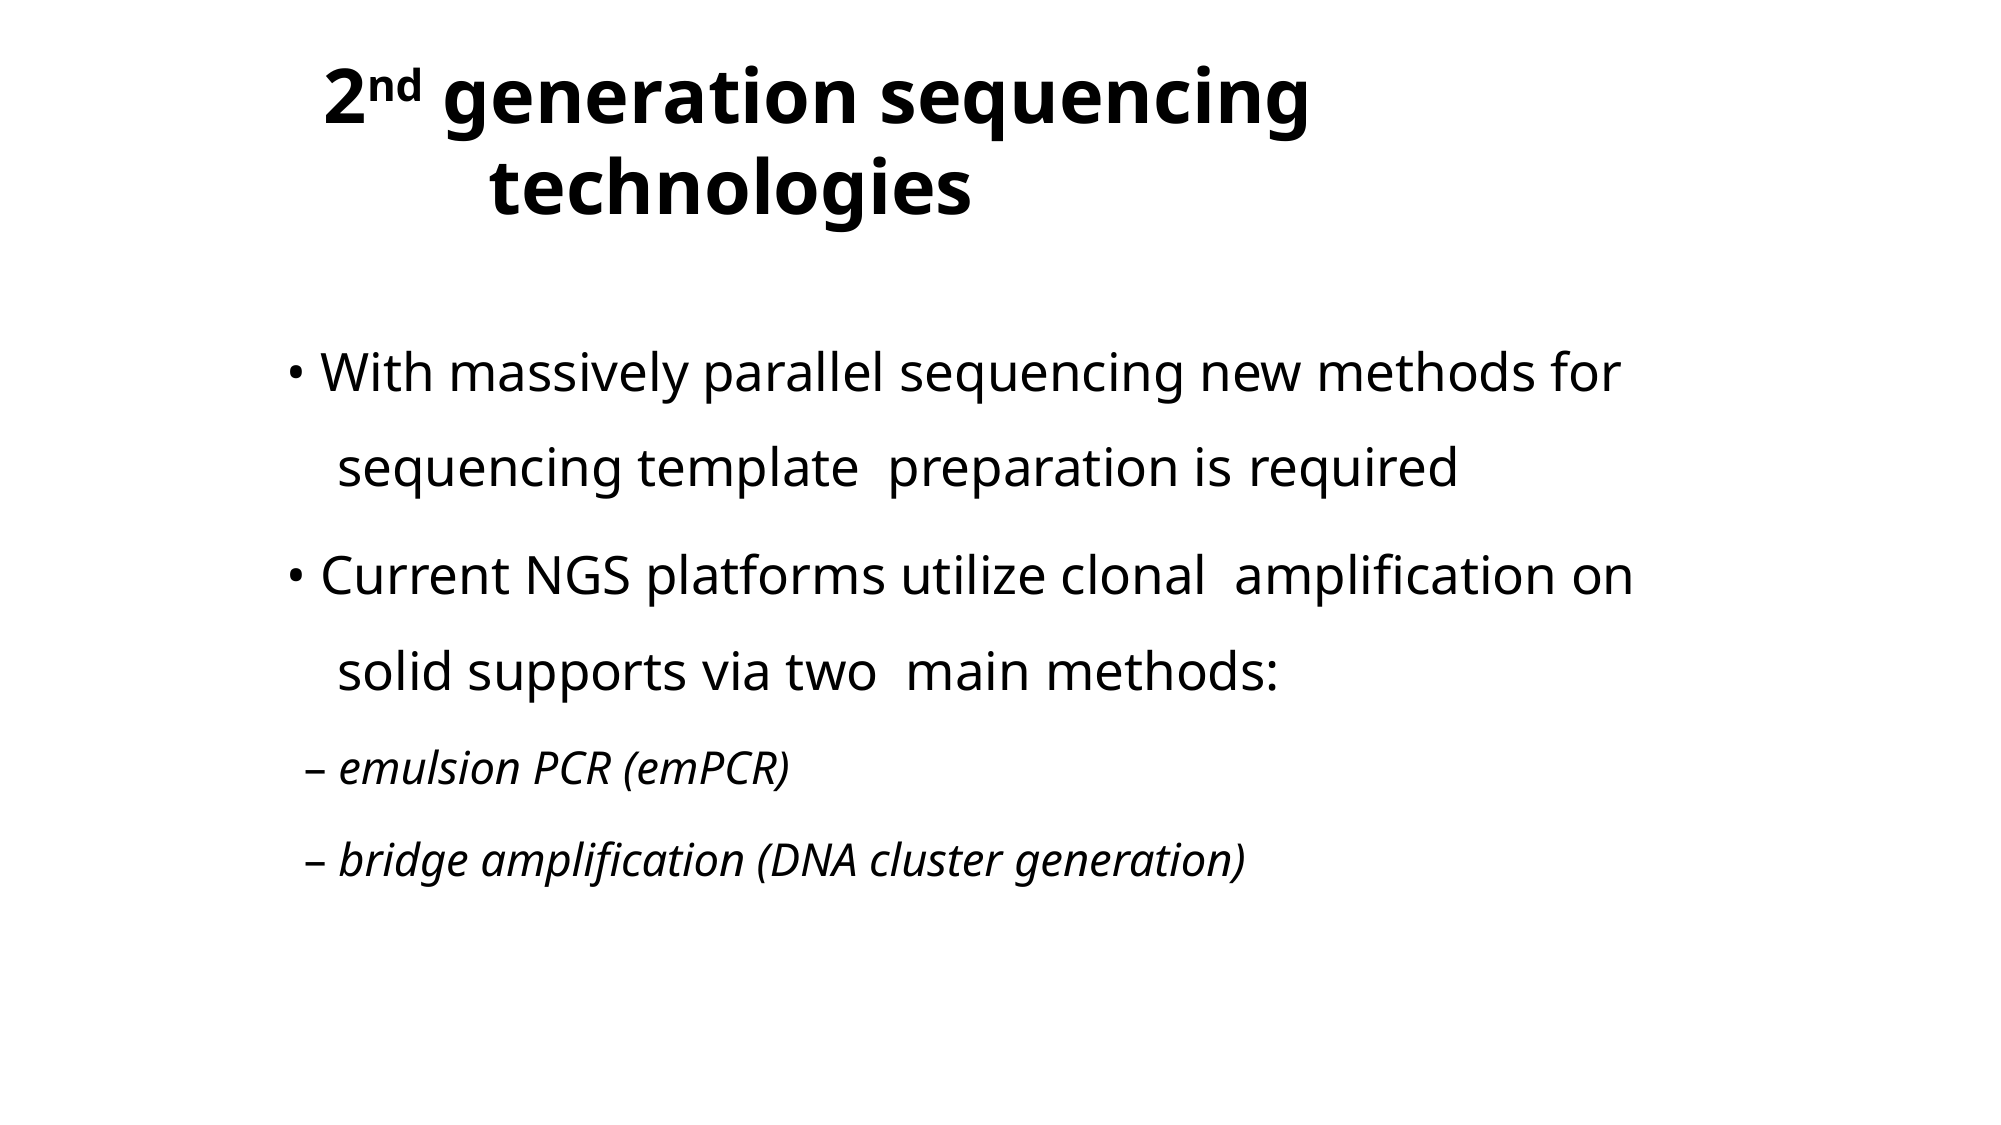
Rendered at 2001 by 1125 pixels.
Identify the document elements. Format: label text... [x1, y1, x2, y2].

title 2nd generation sequencing technologies [138, 43, 1704, 233]
text_box • With massively parallel sequencing new methods for sequencing template preparation is required • Current NGS platforms utilize clonal amplification on solid supports via two main methods: – emulsion PCR (emPCR) – bridge amplification (DNA cluster generation) [284, 305, 1724, 886]
